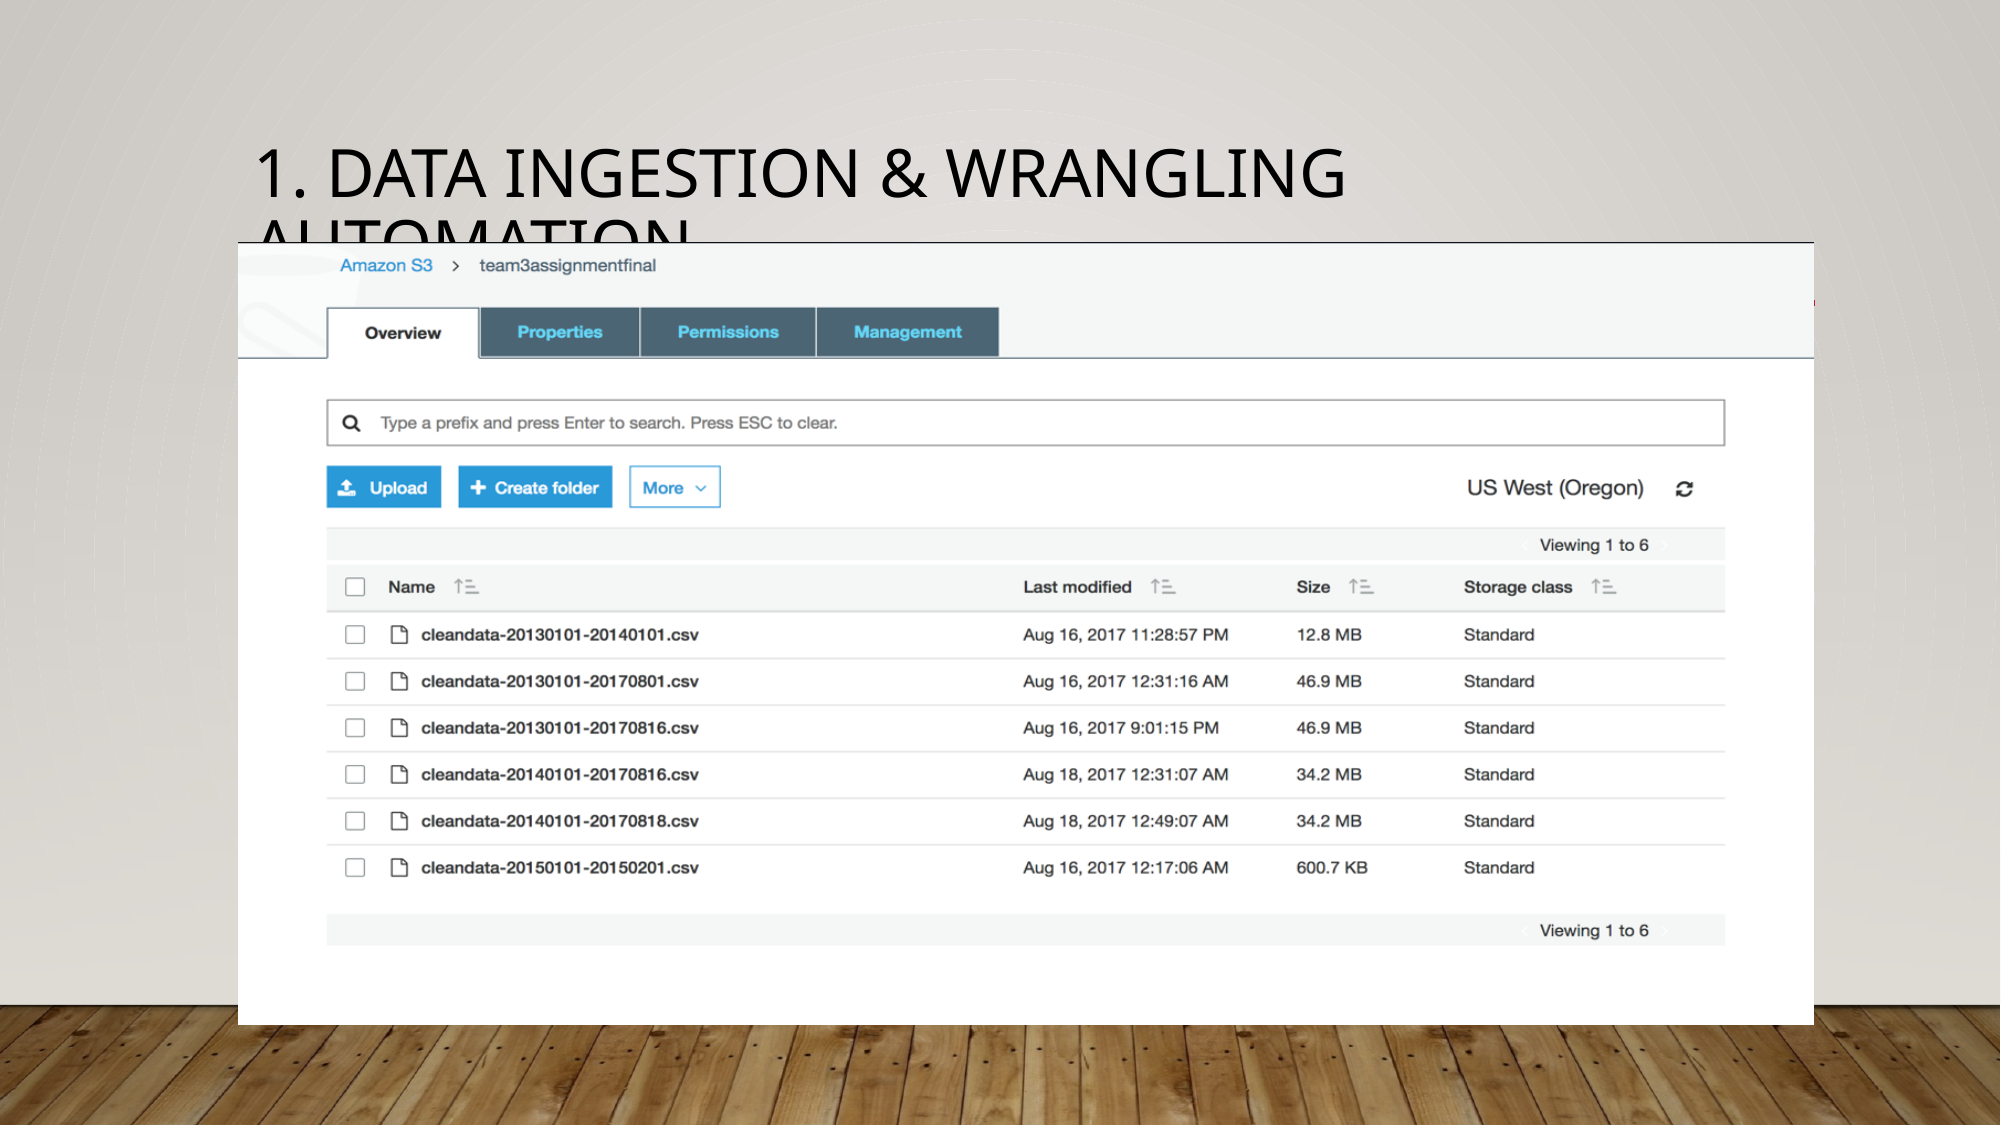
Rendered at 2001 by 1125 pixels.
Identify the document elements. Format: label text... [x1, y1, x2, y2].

title 1. Data Ingestion & wrangling Automation [238, 131, 1814, 242]
picture [0, 242, 2000, 1125]
